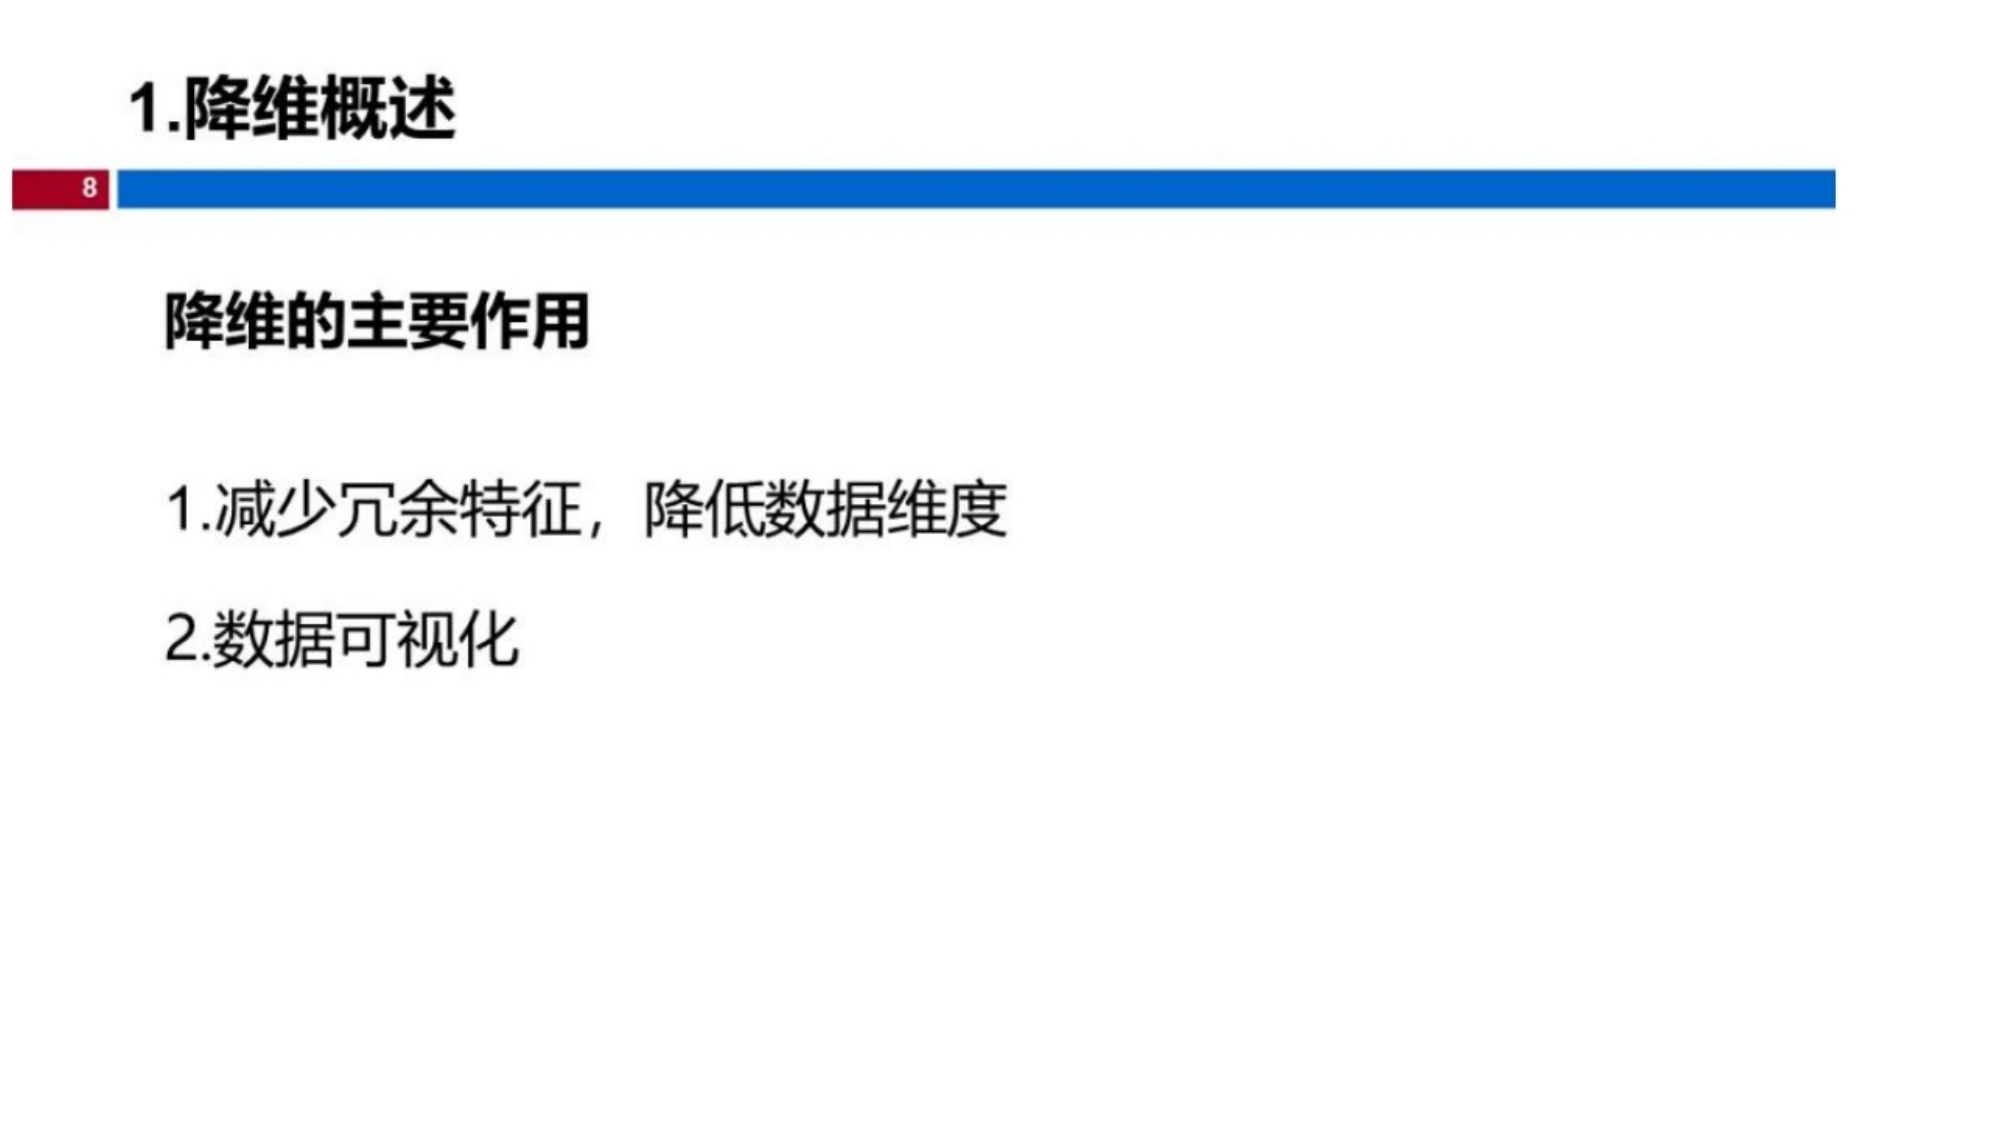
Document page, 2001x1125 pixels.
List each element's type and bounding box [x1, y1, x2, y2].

list [0, 32, 1850, 1075]
